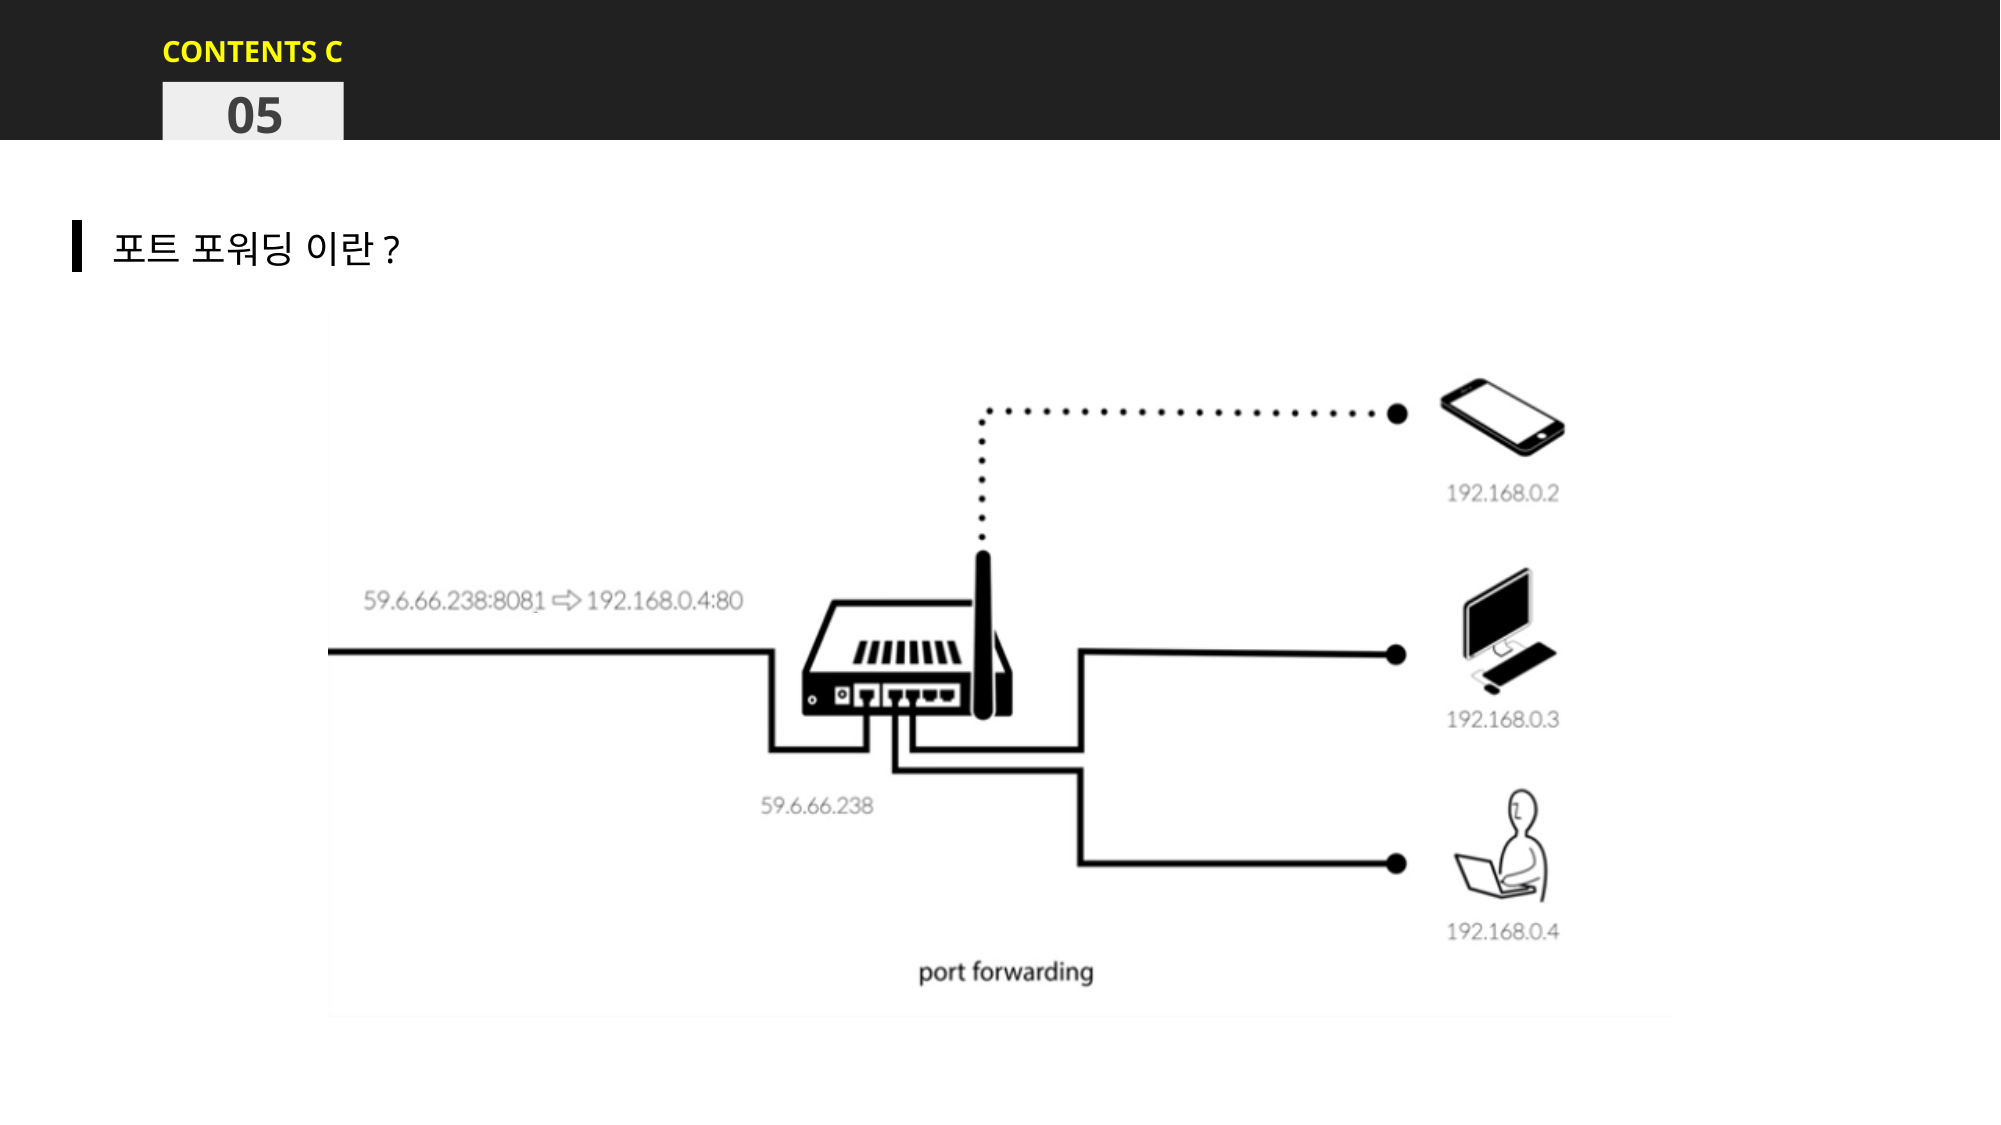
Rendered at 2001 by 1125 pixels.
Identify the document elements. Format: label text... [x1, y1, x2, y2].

text_box [72, 220, 82, 272]
text_box CONTENTS C [147, 8, 359, 76]
text_box [0, 0, 2000, 141]
text_box 05 [211, 75, 299, 151]
text_box [161, 81, 211, 141]
text_box [299, 81, 345, 141]
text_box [328, 313, 1672, 1019]
text_box 포트 포워딩 이란? [97, 219, 415, 279]
